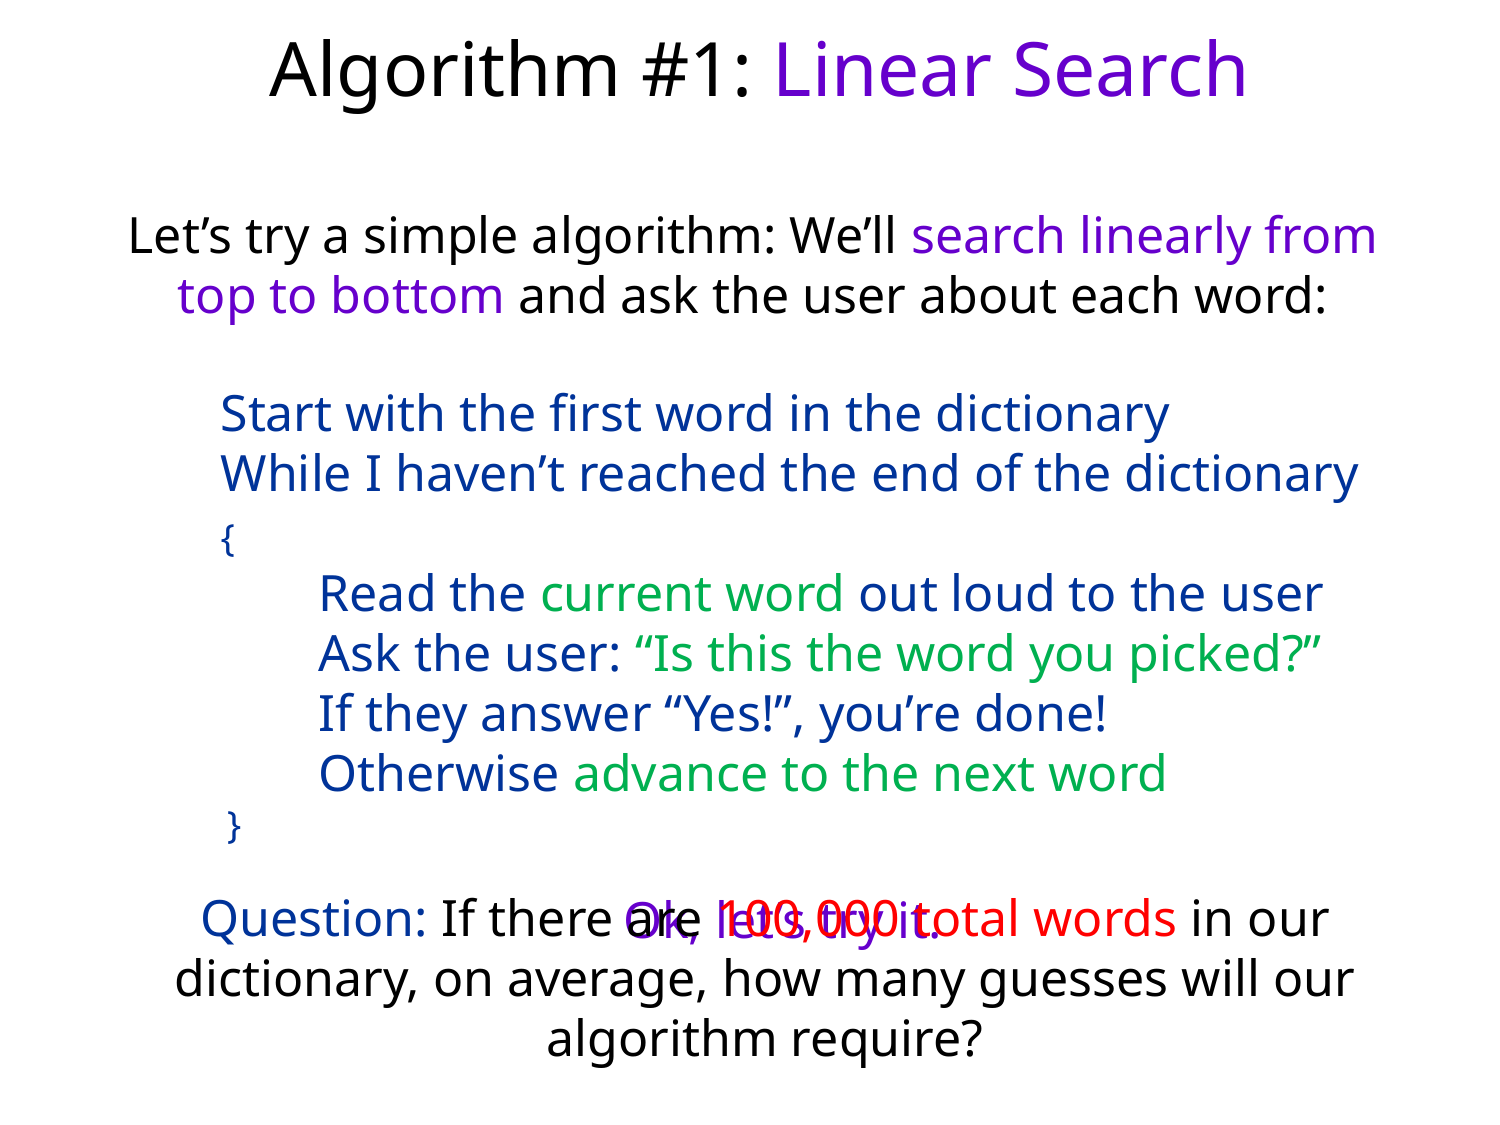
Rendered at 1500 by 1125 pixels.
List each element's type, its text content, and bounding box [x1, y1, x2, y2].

text_box Question: If there are 100,000 total words in our dictionary, on average, how many guesses will our algorithm require? [87, 879, 1444, 1074]
title Algorithm #1: Linear Search [122, 0, 1398, 161]
text_box Let’s try a simple algorithm: We’ll search linearly from top to bottom and ask the user about each word: [96, 195, 1411, 331]
text_box Start with the first word in the dictionary While I haven’t reached the end of the dictionary { Read the current word out loud to the user Ask the user: “Is this the word you picked?” If they answer “Yes!”, you’re done! Otherwise advance to the next word } [153, 349, 1413, 854]
